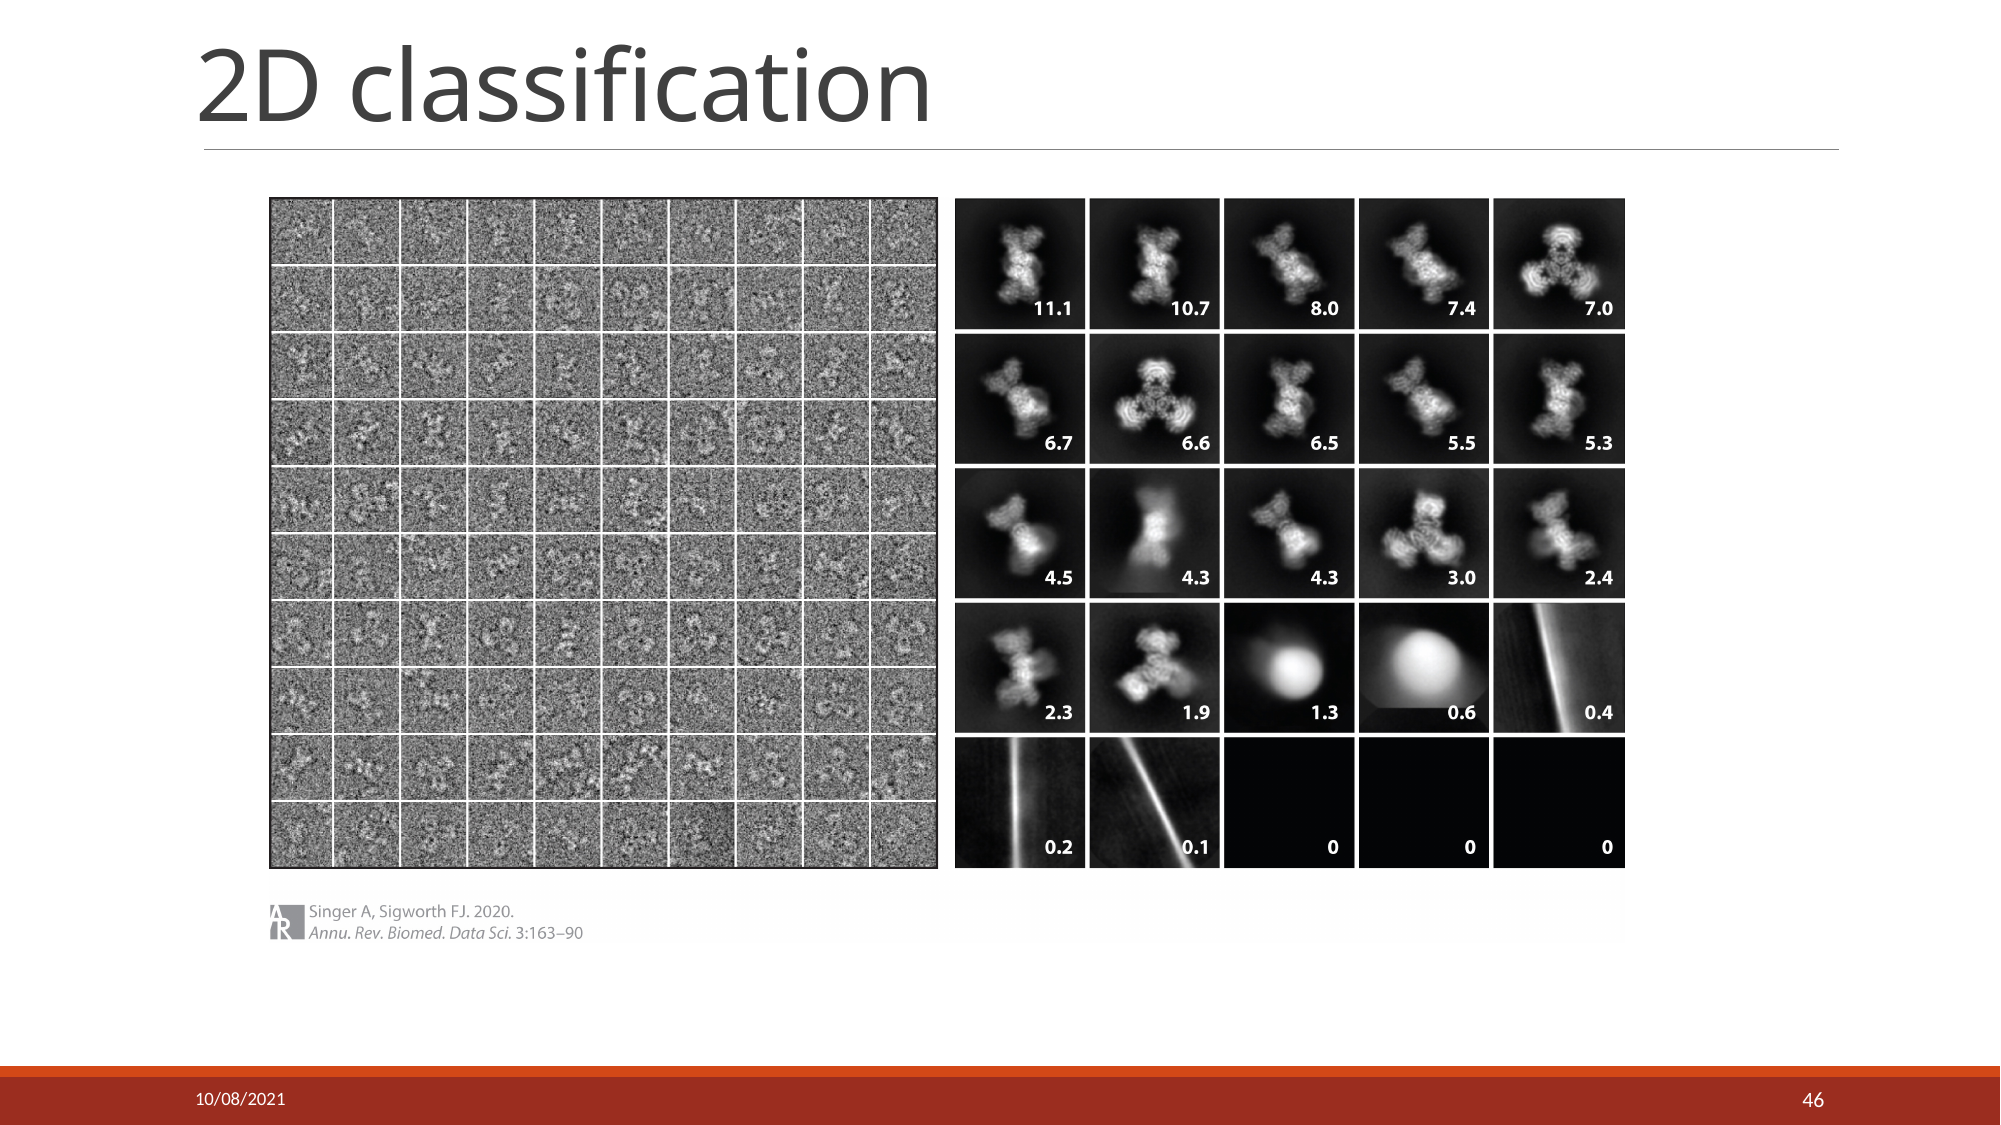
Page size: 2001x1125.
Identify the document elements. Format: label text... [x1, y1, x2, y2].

picture [268, 196, 1625, 944]
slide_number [180, 1077, 586, 1120]
slide_number 46 [1624, 1077, 1840, 1120]
title 2D classification [180, 0, 1830, 150]
